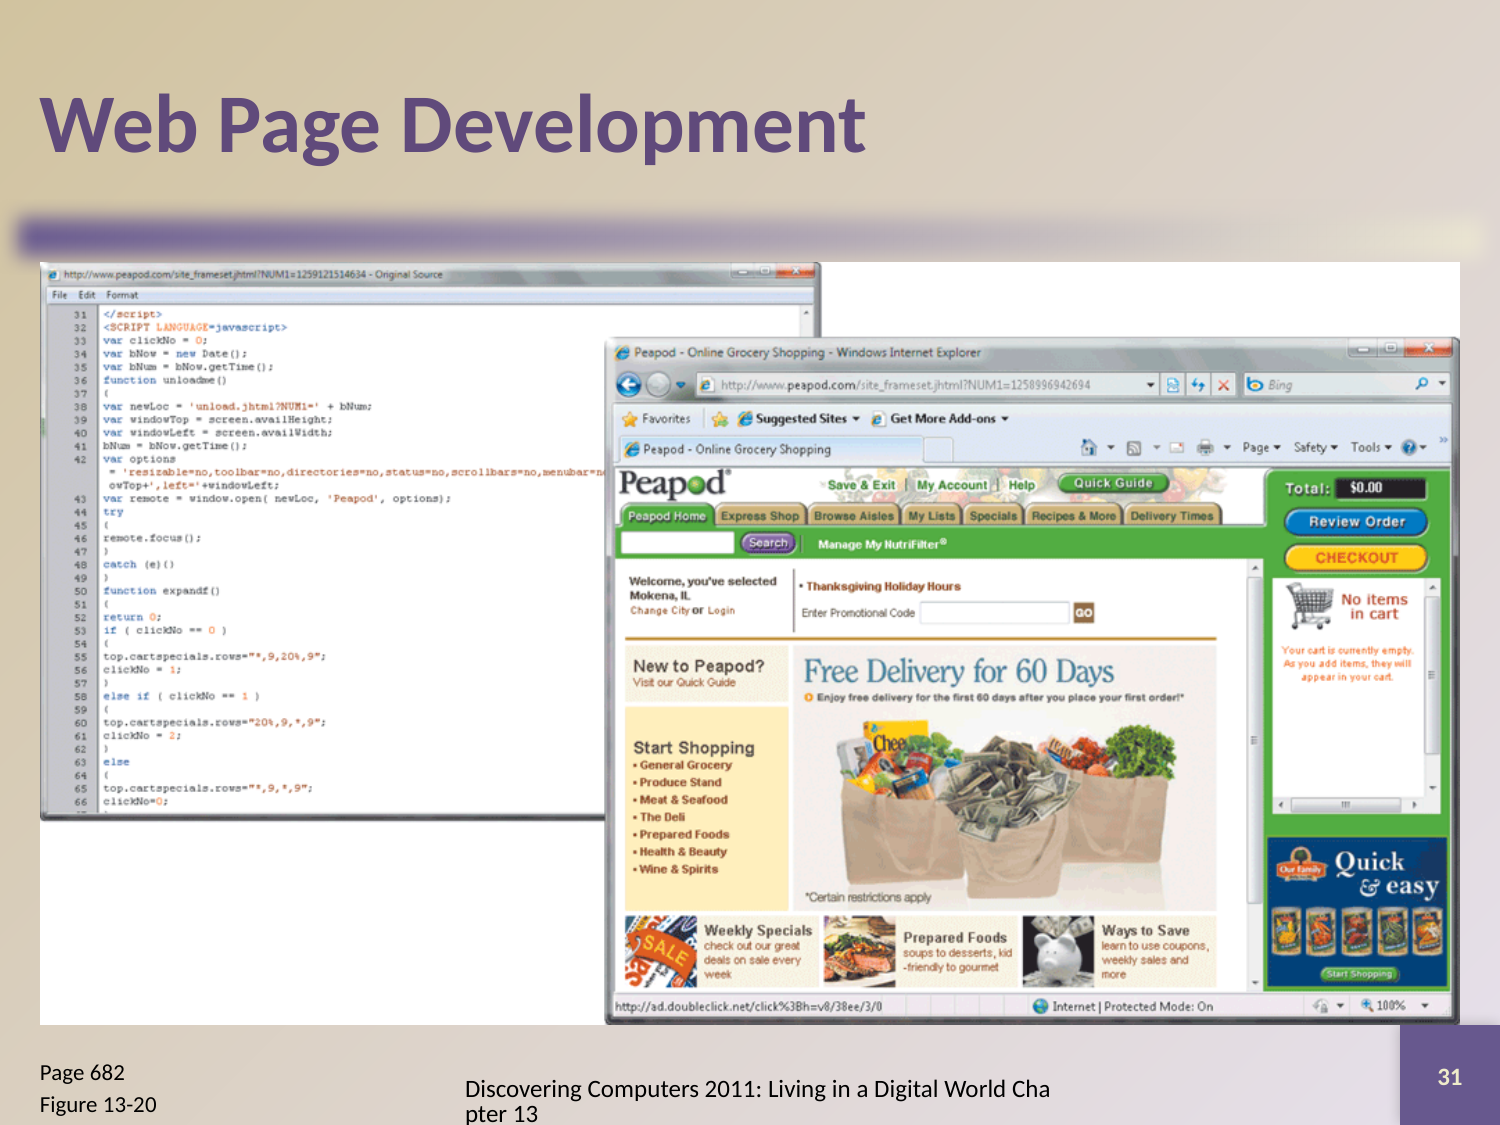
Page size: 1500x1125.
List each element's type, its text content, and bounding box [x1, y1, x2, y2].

slide_number 31 [1400, 1025, 1500, 1125]
title Web Page Development [24, 24, 1475, 213]
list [39, 262, 1460, 1026]
list Page 682 Figure 13-20 [24, 1050, 300, 1125]
footer Discovering Computers 2011: Living in a Digital World Chapter 13 [450, 1050, 1075, 1125]
